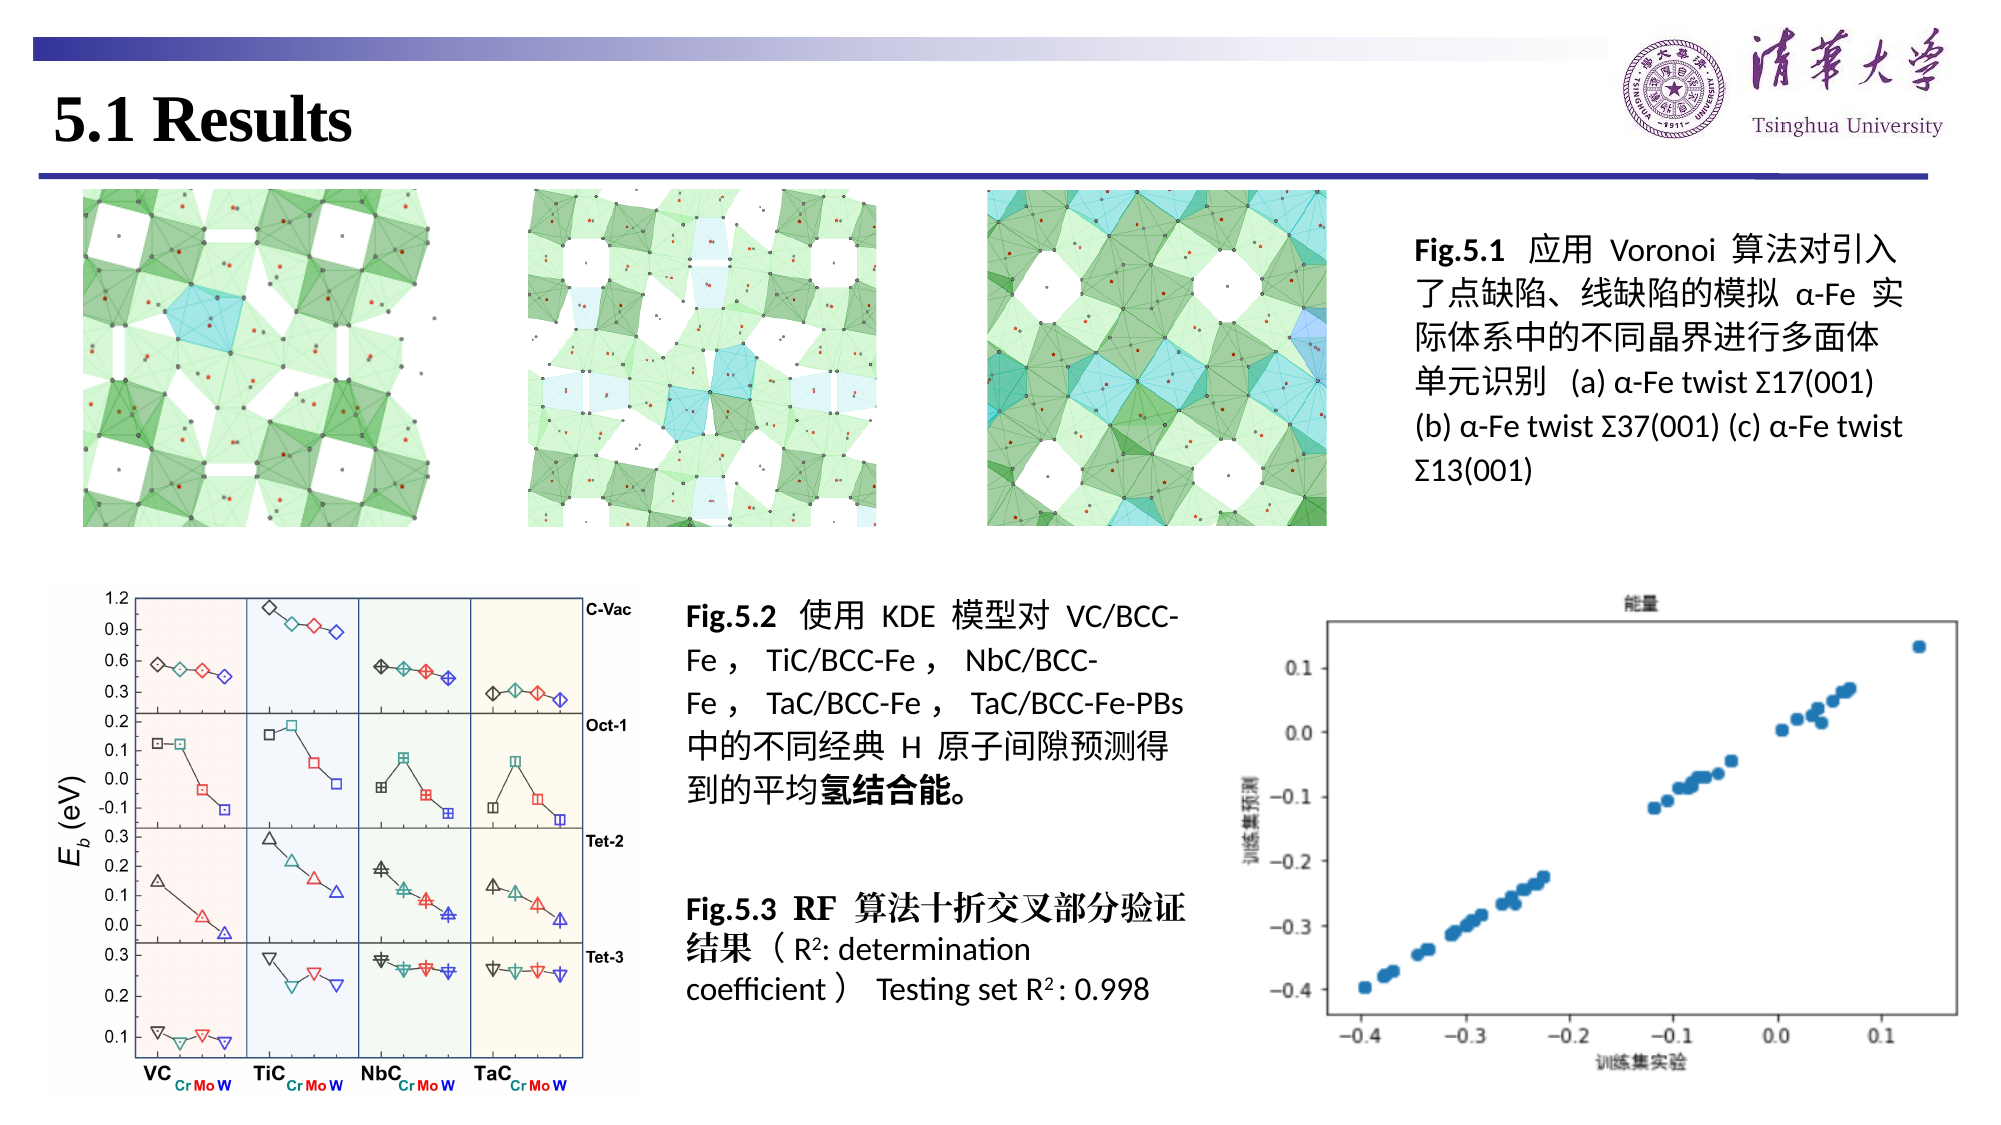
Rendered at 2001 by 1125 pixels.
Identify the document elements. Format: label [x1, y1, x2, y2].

text_box [32, 11, 1961, 180]
text_box [82, 191, 1928, 527]
text_box [51, 561, 1975, 1096]
